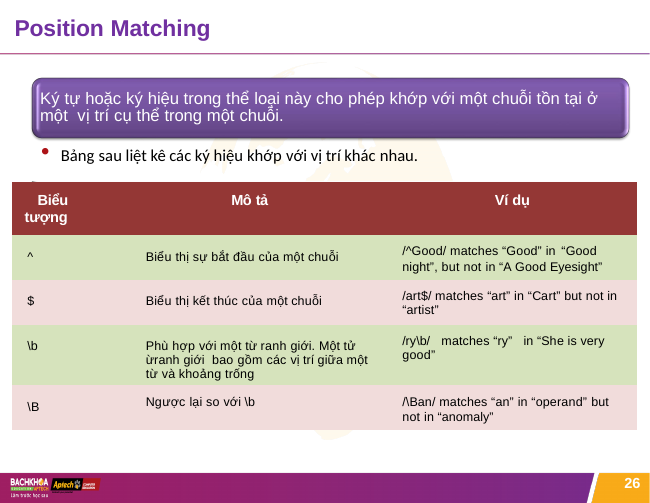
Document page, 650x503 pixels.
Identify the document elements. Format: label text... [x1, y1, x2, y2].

table_cell Phù hợp với một từ ranh giới. Một tử ừranh giới bao gồm các vị trí giữa một từ và khoảng trống [112, 325, 387, 385]
table_cell /art$/ matches “art” in “Cart” but not in “artist” [387, 280, 637, 325]
table_cell /\Ban/ matches “an” in “operand” but not in “anomaly” [387, 385, 637, 430]
table_cell Biểu thị sự bắt đầu của một chuỗi [112, 235, 387, 280]
table_cell $ [12, 280, 112, 325]
table_cell \B [12, 385, 112, 430]
table_cell Ngược lại so với \b [112, 385, 387, 430]
picture [0, 0, 650, 503]
table_cell ^ [12, 235, 112, 280]
table_header Ví dụ [387, 182, 637, 235]
table_header Mô tả [112, 182, 387, 235]
table_cell /ry\b/ matches “ry” in “She is very good” [387, 325, 637, 385]
text_box [27, 76, 632, 143]
table_cell /^Good/ matches “Good” in “Good night”, but not in “A Good Eyesight” [387, 235, 637, 280]
table_cell \b [12, 325, 112, 385]
title Position Matching [13, 0, 279, 70]
text_box Ký tự hoặc ký hiệu trong thể loại này cho phép khớp với một chuỗi tồn tại ở một vị trí cụ thể trong một chuỗi. Bảng sau liệt kê các ký hiệu khớp với vị trí khác nhau. [39, 86, 615, 165]
slide_number 26 [617, 340, 646, 503]
table_cell Biểu thị kết thúc của một chuỗi [112, 280, 387, 325]
table_header Biểu tượng [12, 182, 112, 235]
